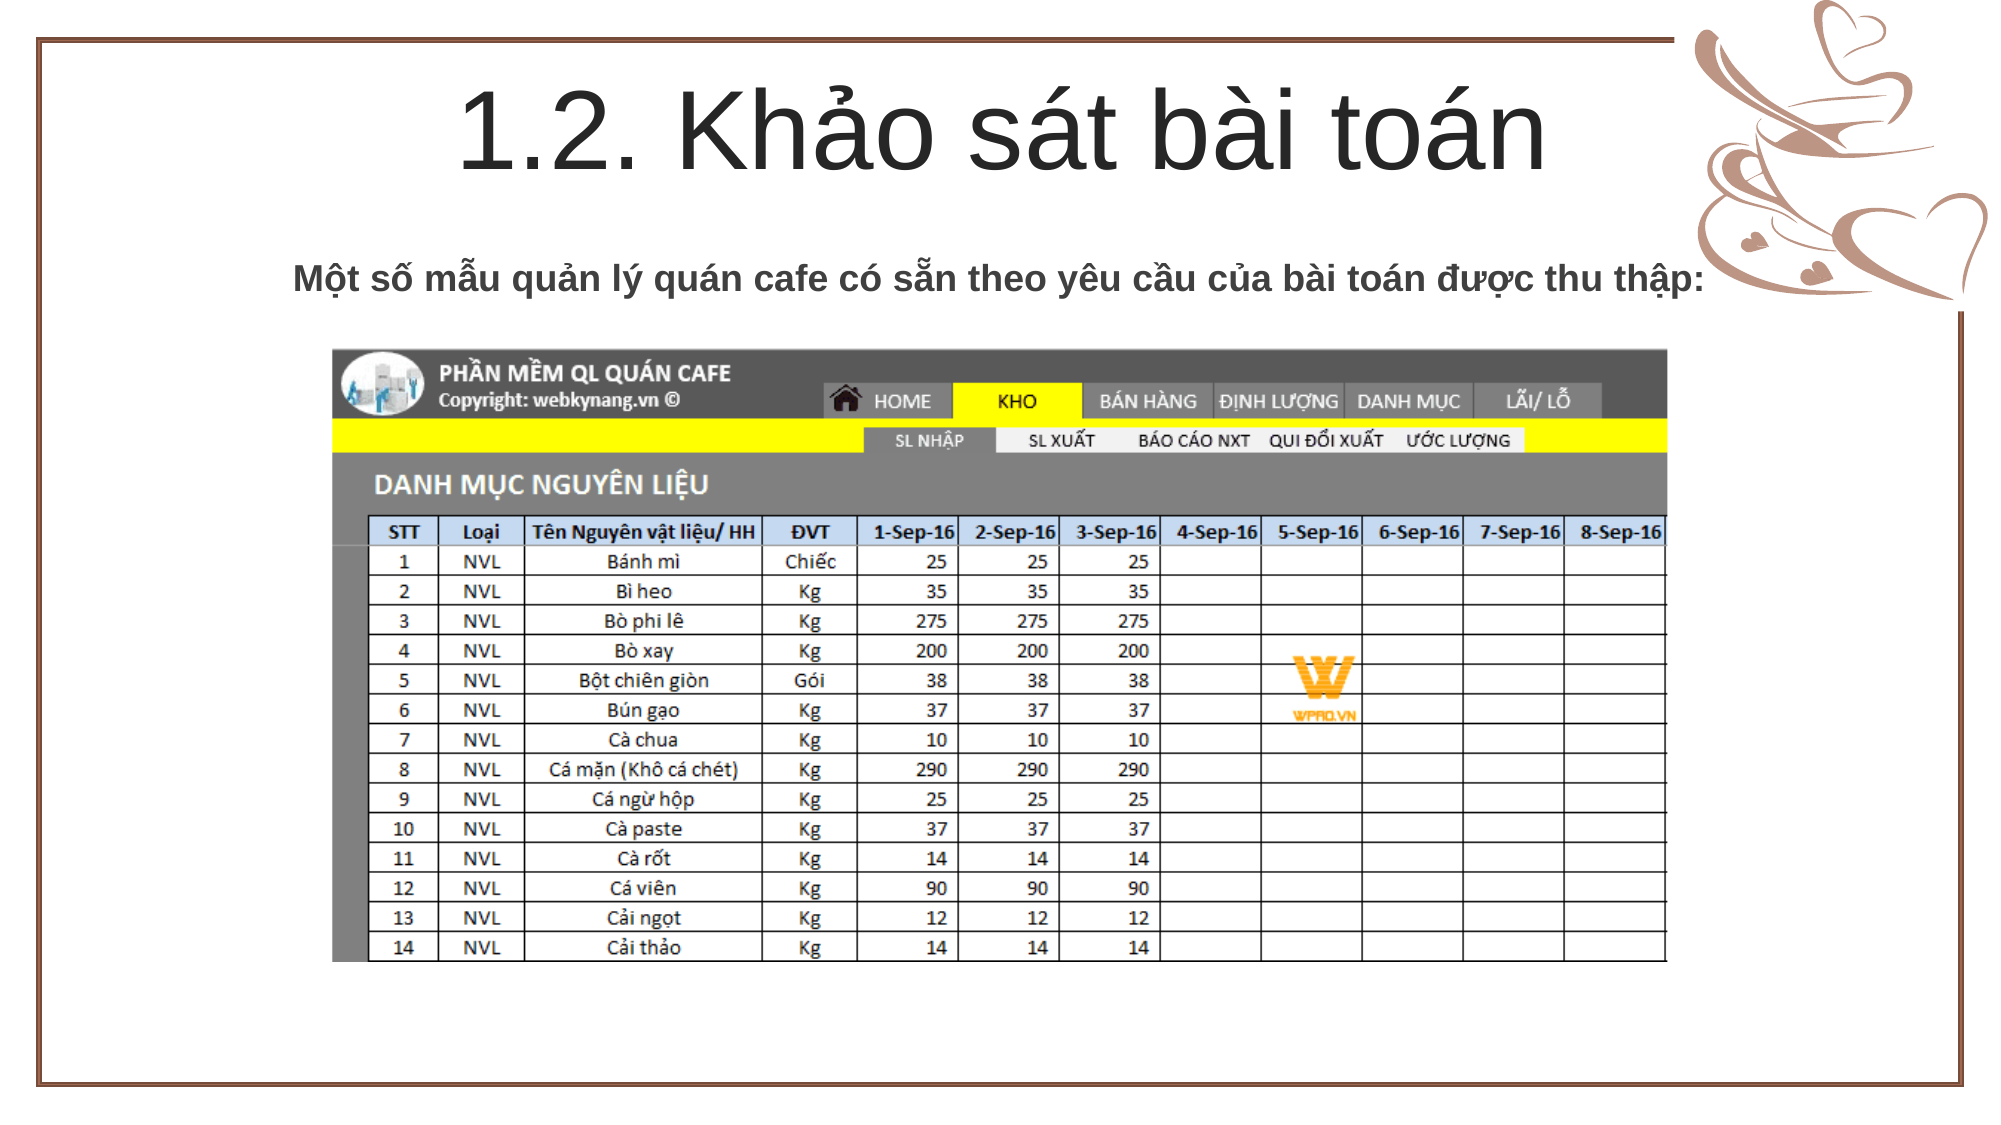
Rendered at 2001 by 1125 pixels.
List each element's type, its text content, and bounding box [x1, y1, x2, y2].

text_box Một số mẫu quản lý quán cafe có sẵn theo yêu cầu của bài toán được thu thập: [263, 247, 1736, 307]
list 1.2. Khảo sát bài toán [53, 73, 1952, 193]
picture [328, 343, 1672, 962]
